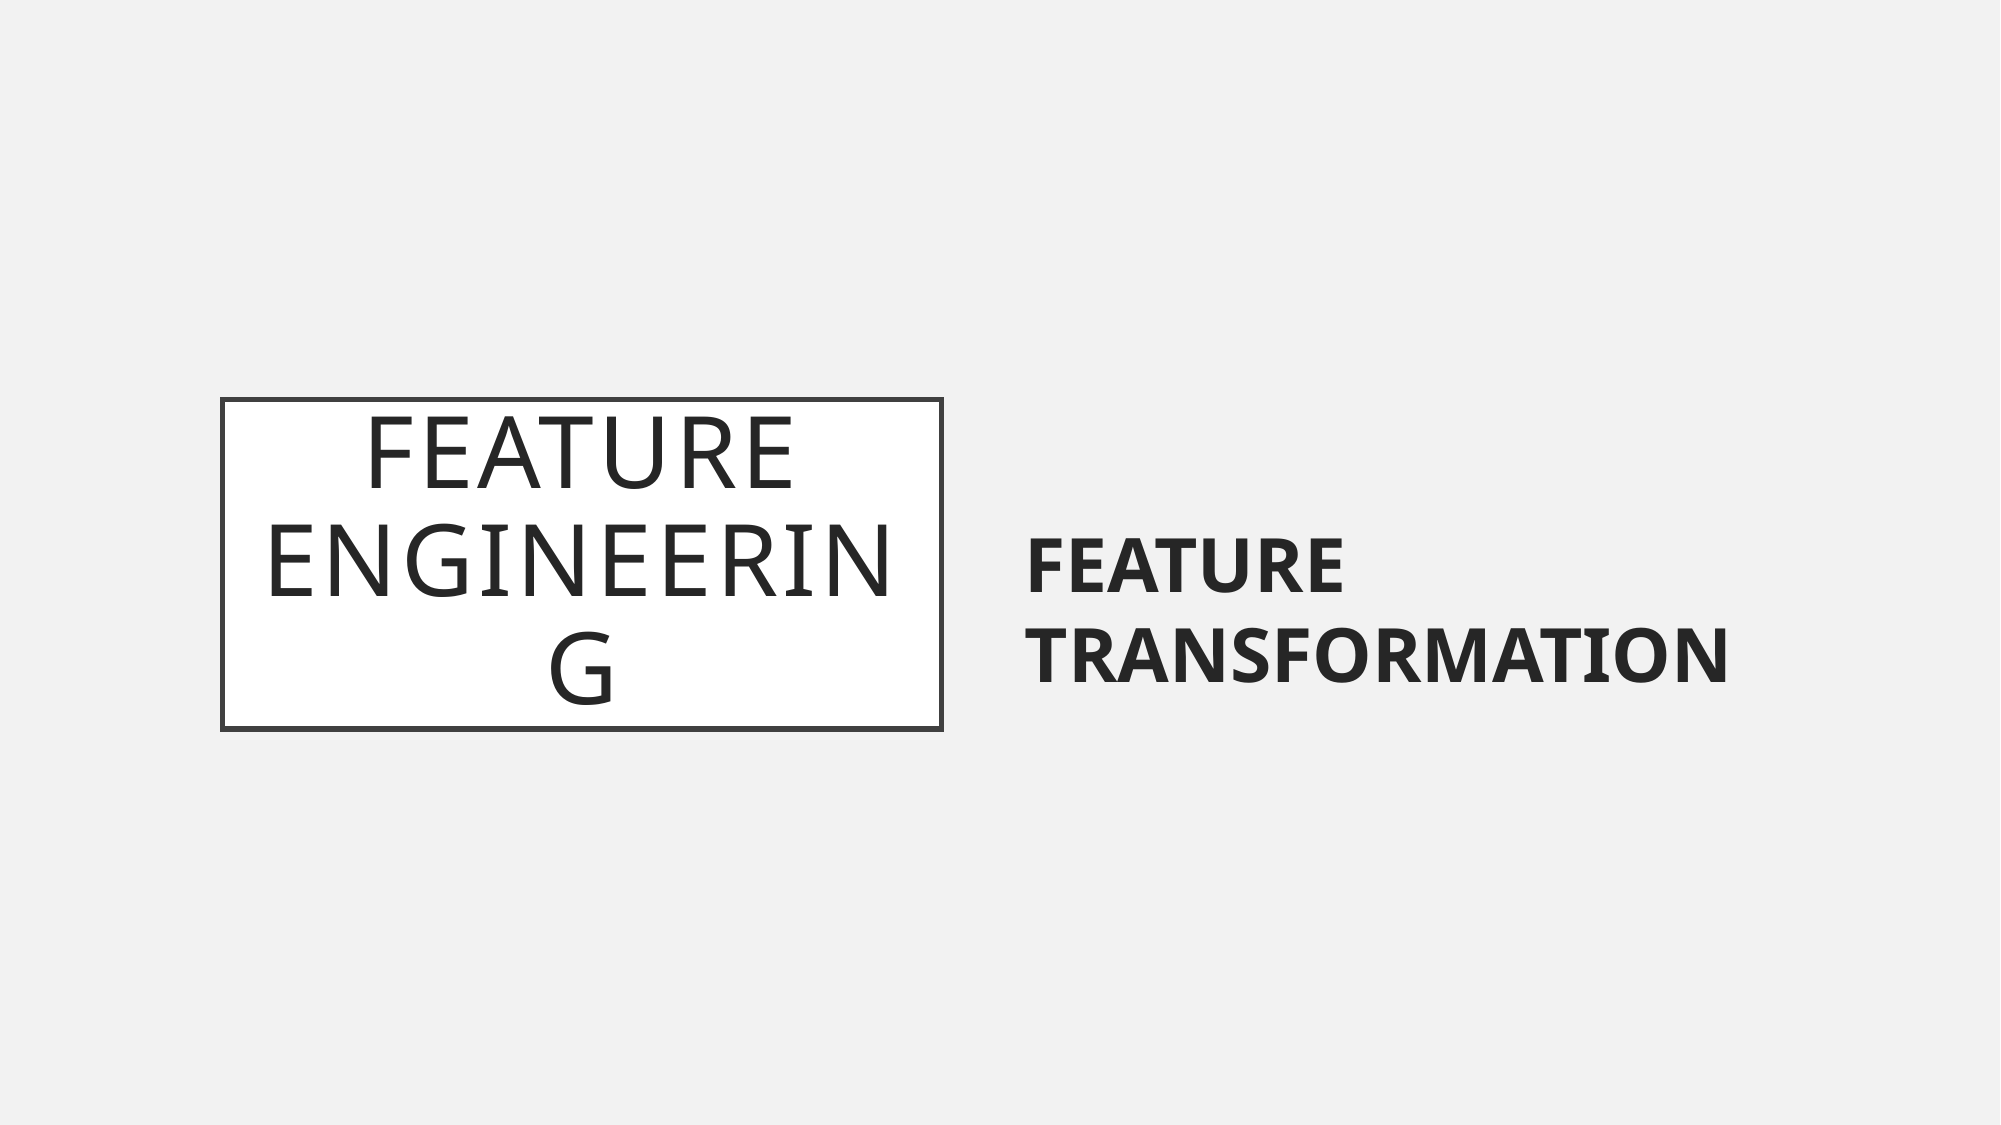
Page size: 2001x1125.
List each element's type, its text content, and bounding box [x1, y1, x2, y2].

list FEATURE TRANSFORMATION [1009, 399, 1811, 752]
title FEATURE ENGINEERING [220, 397, 944, 732]
